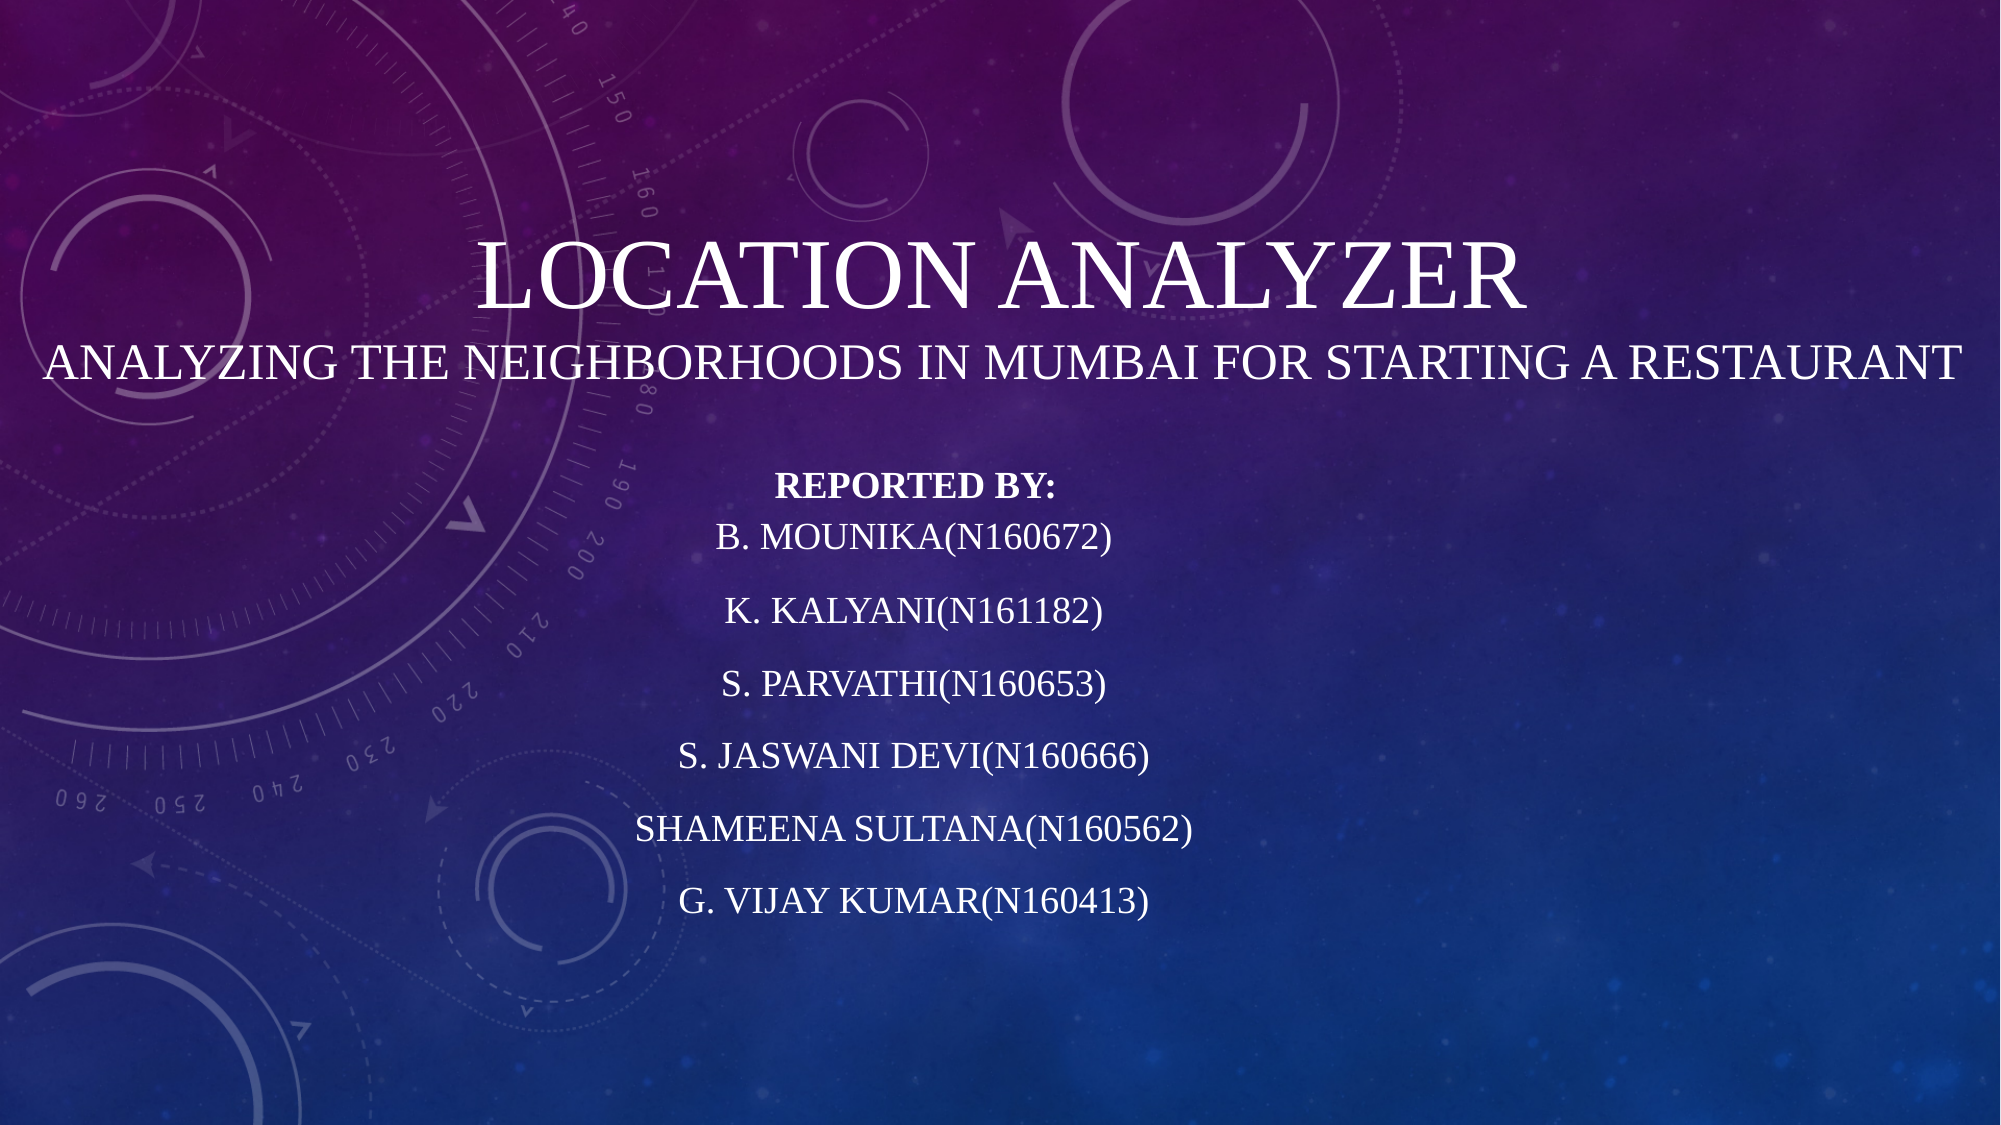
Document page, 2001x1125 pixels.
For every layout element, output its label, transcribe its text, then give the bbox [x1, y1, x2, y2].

subtitle Reported by: B. MOUNIKA(N160672) K. KALYANI(N161182) S. PARVATHI(N160653) S. JASWANI DEVI(N160666) SHAMEENA SULTANA(N160562) G. VIJAY KUMAR(N160413) [249, 429, 1579, 1026]
picture [0, 0, 2001, 1125]
title Location analyzer Analyzing the neighborhoods in Mumbai for starting a restaurant [21, 192, 1984, 398]
